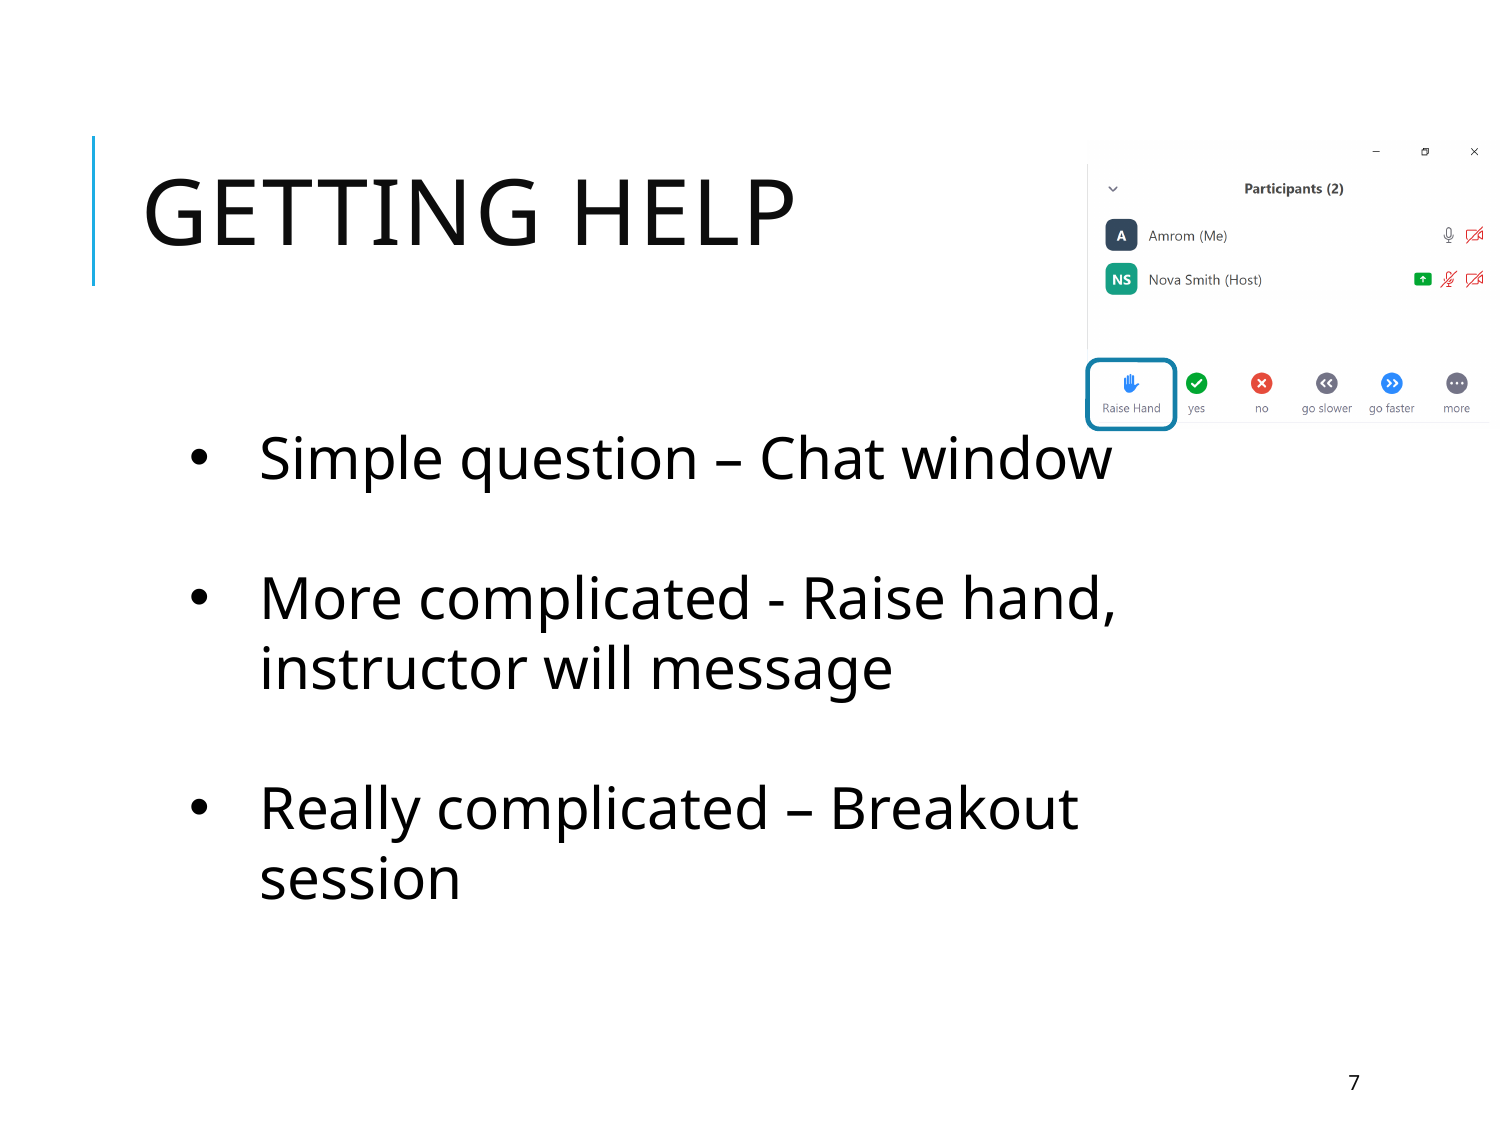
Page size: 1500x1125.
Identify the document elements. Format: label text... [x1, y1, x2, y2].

title Getting Help [126, 96, 1322, 342]
slide_number 7 [1333, 1061, 1454, 1107]
text_box Simple question – Chat window More complicated - Raise hand, instructor will message Really complicated – Breakout session [174, 413, 1197, 1059]
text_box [1087, 140, 1500, 430]
